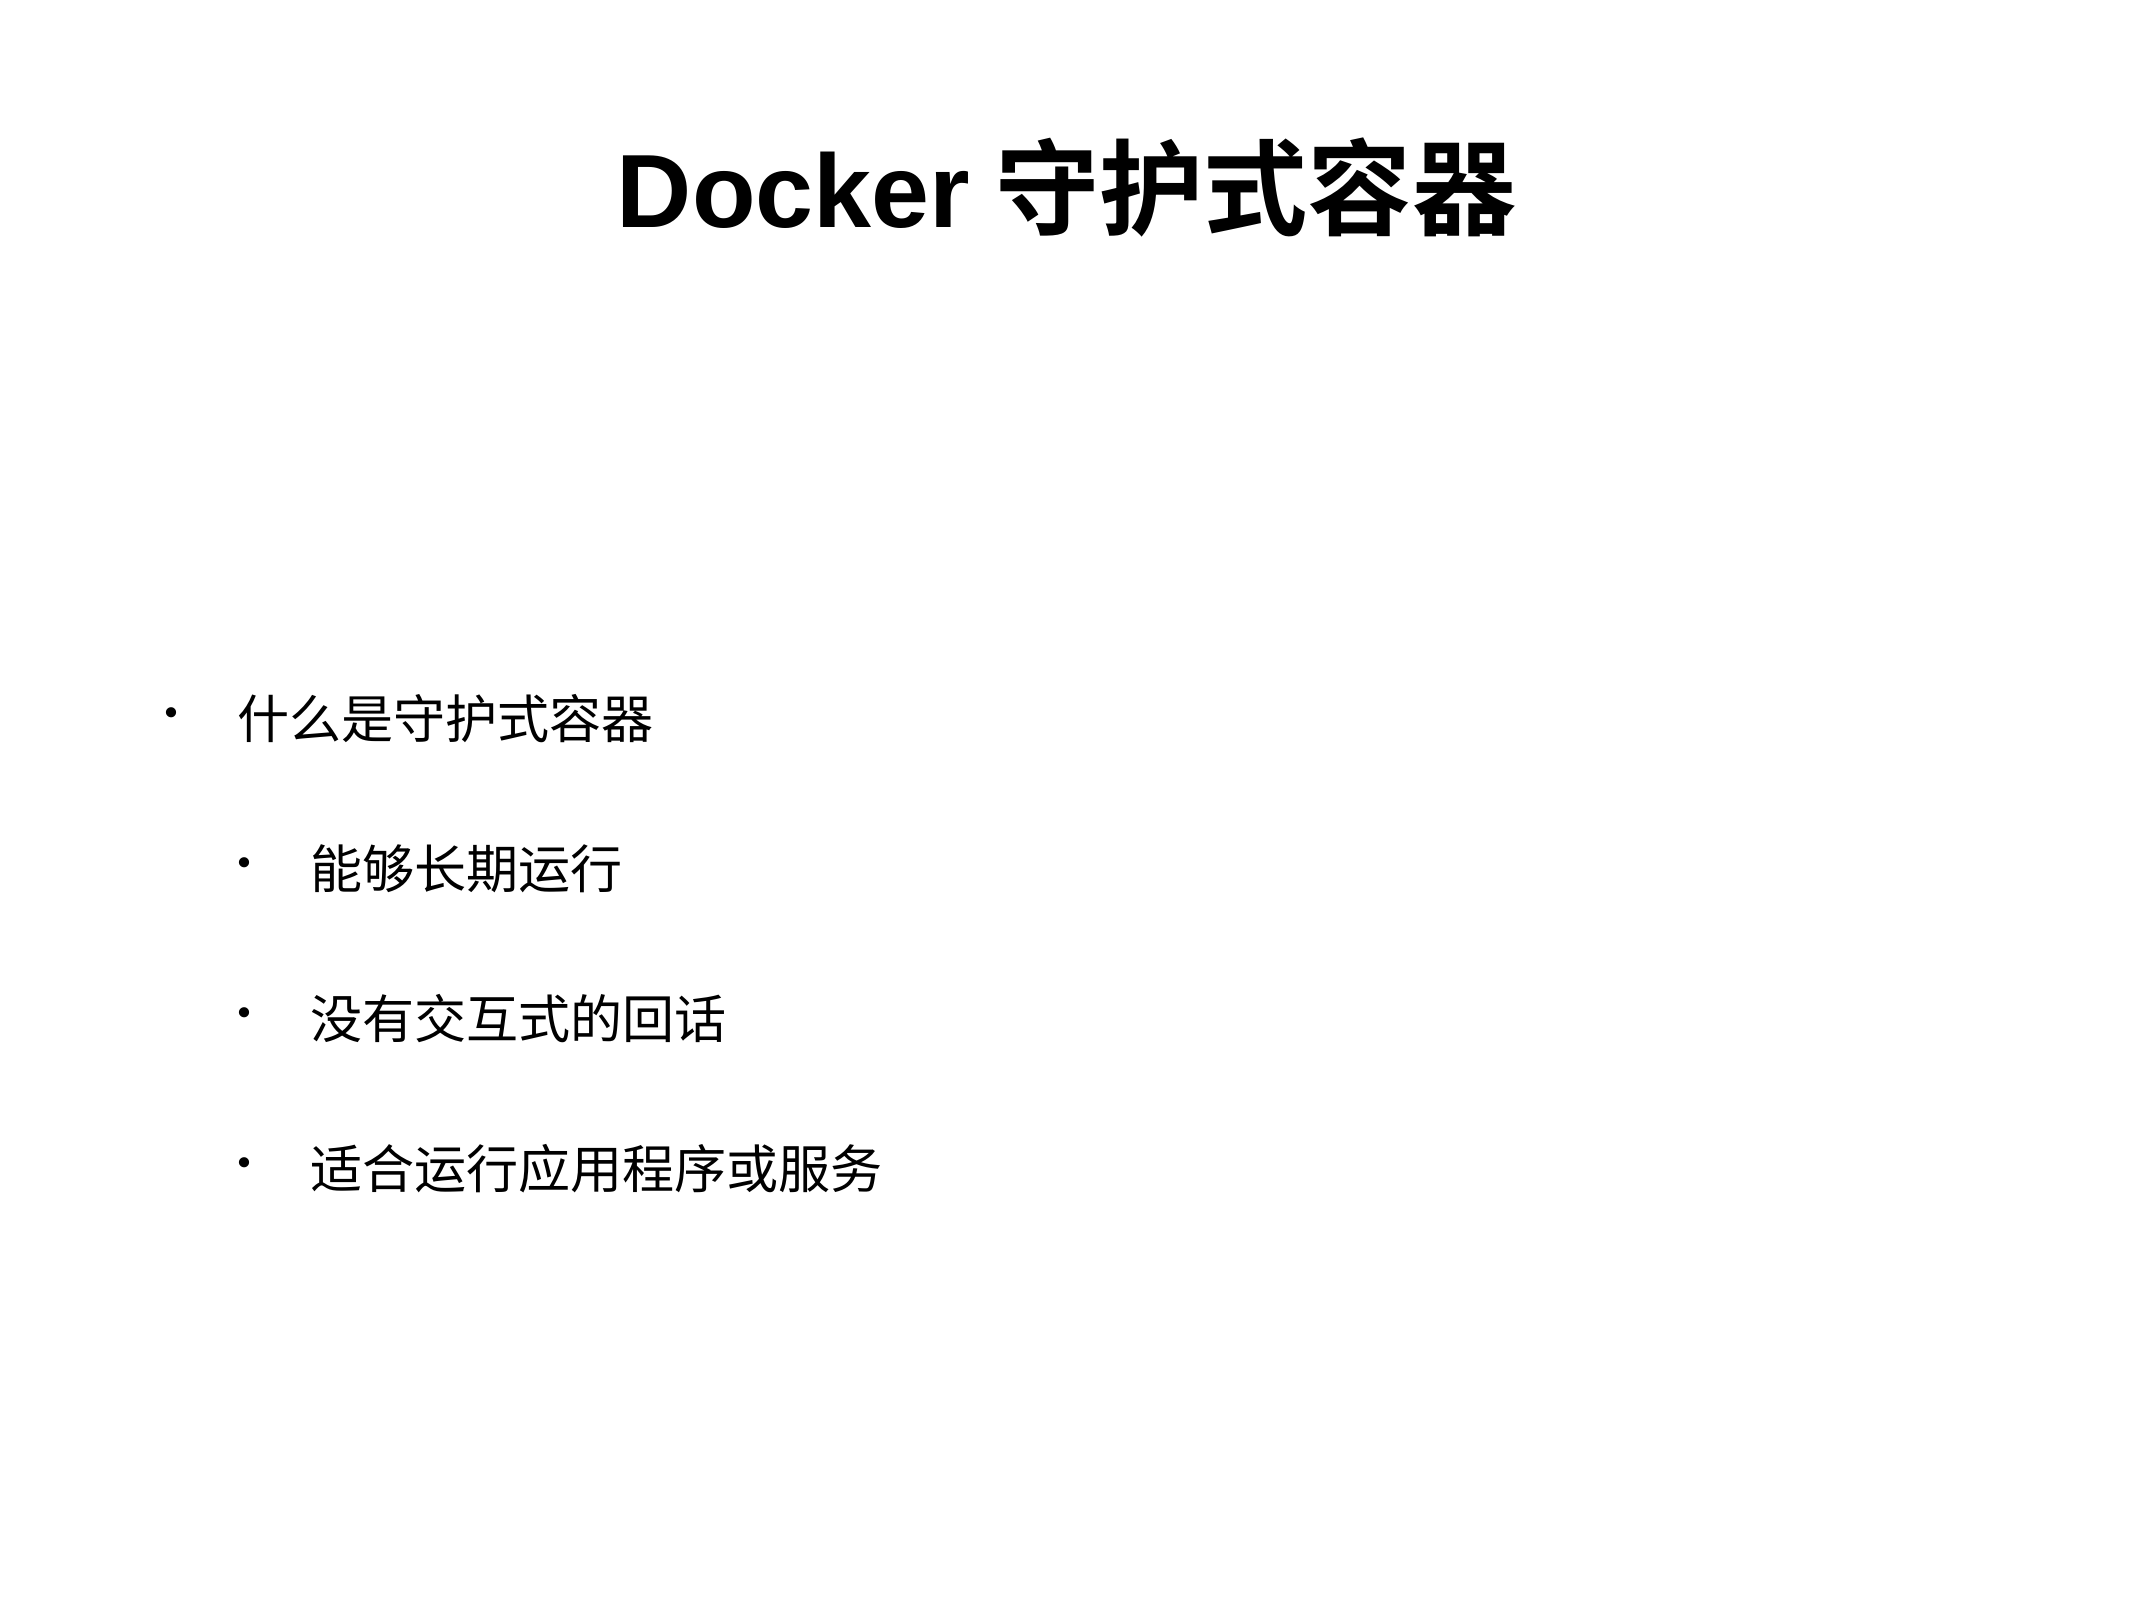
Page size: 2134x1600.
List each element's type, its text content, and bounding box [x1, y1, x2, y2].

title Docker守护式容器 [155, 72, 1978, 300]
list 什么是守护式容器 能够长期运行 没有交互式的回话 适合运行应用程序或服务 [155, 426, 1978, 1459]
